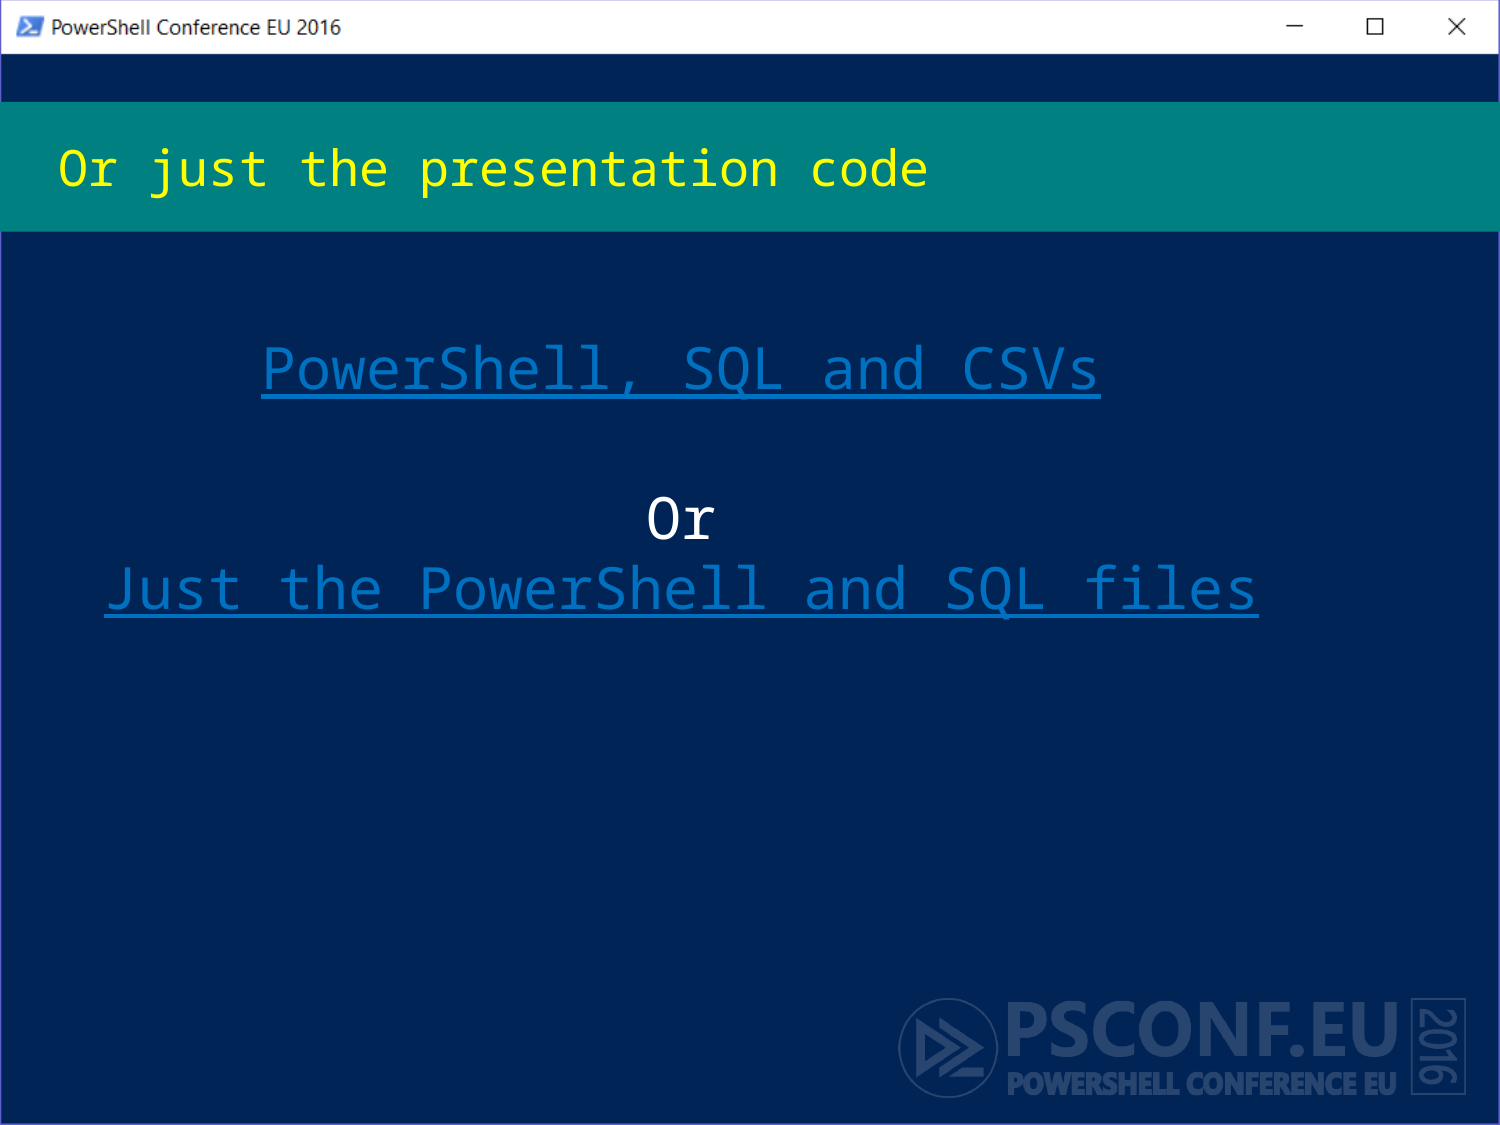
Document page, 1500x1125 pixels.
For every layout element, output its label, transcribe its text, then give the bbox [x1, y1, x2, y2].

picture [0, 232, 1500, 1125]
title Or just the presentation code [0, 101, 1500, 232]
text_box PowerShell, SQL and CSVs Or Just the PowerShell and SQL files [88, 324, 1274, 708]
picture [0, 0, 1500, 101]
